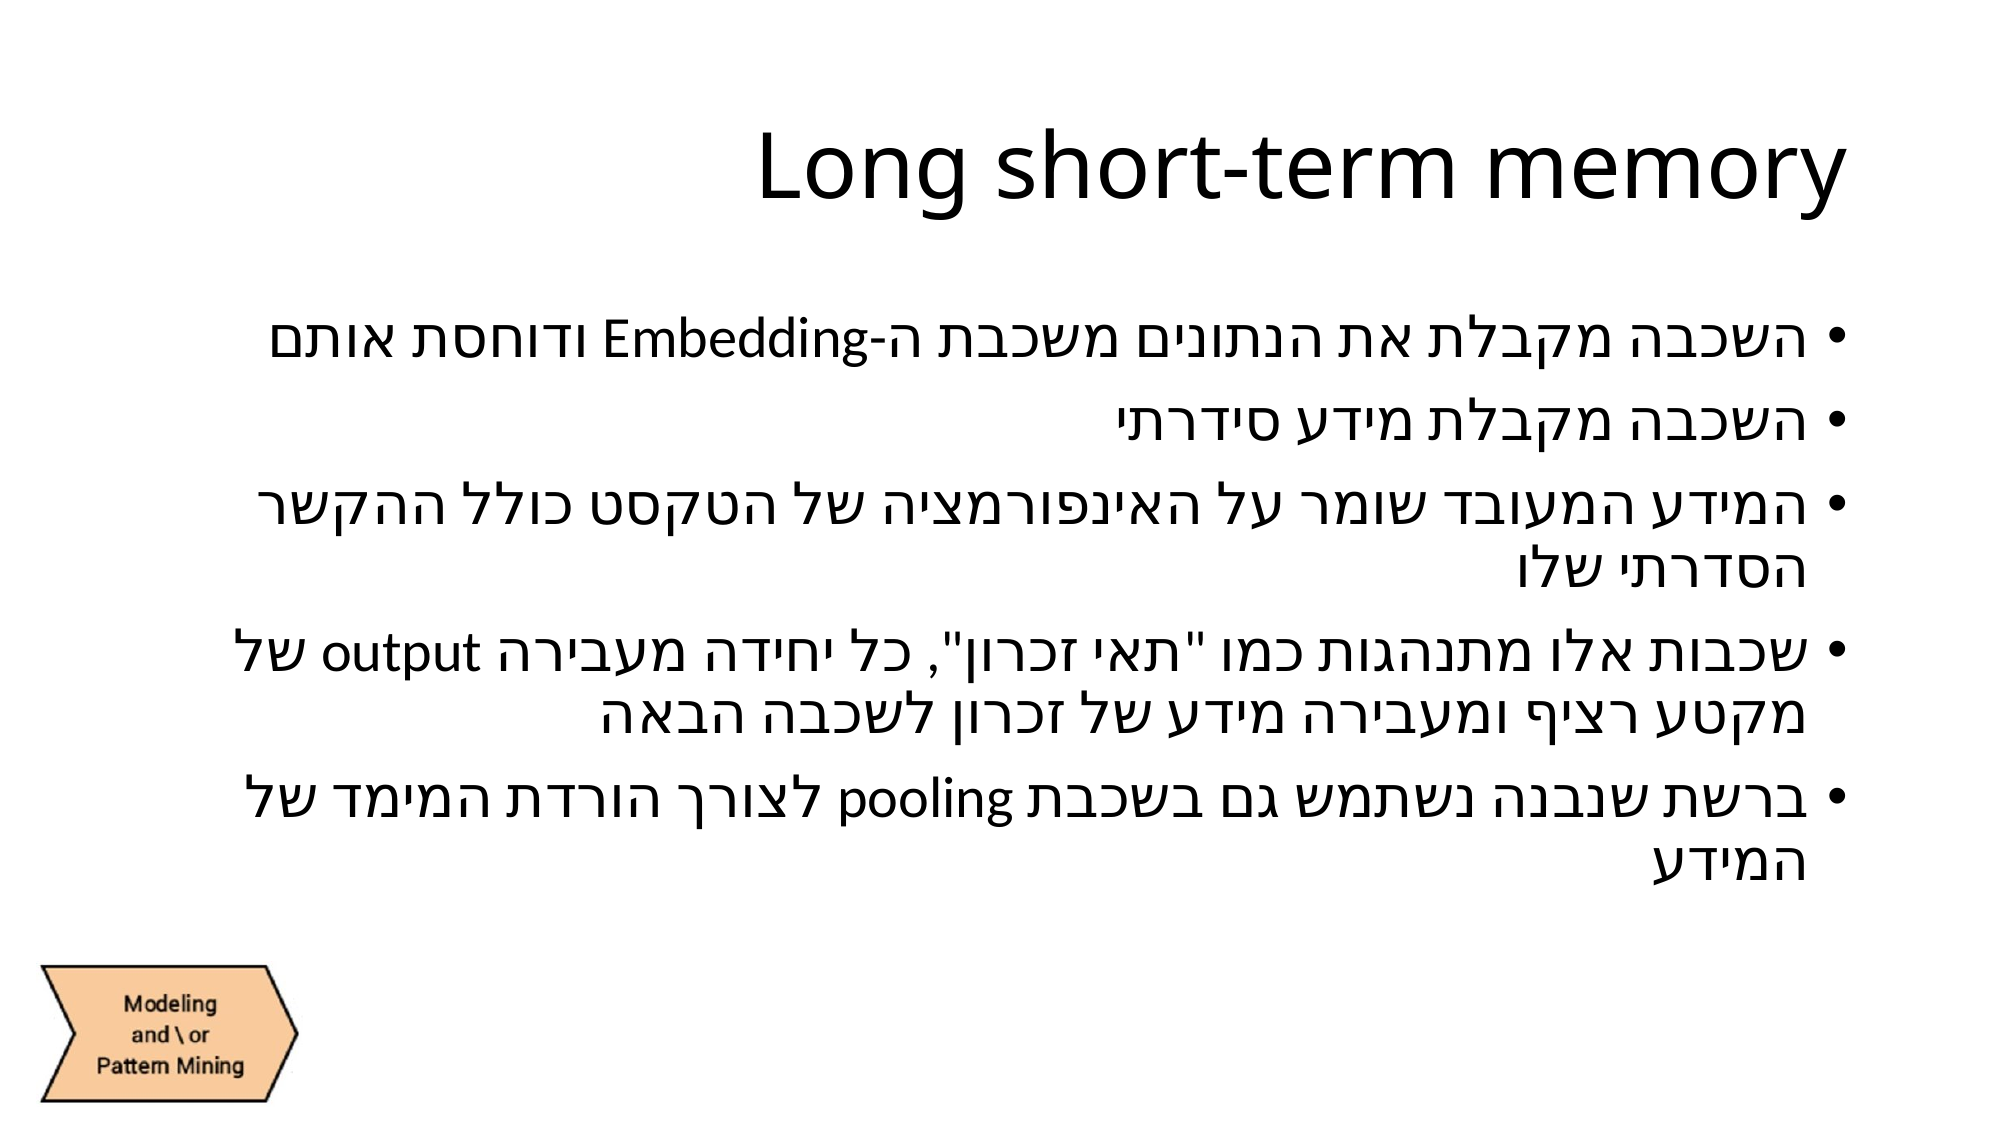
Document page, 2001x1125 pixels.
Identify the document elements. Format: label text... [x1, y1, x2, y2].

title Long short-term memory [137, 59, 1863, 278]
list השכבה מקבלת את הנתונים משכבת ה-Embedding ודוחסת אותם השכבה מקבלת מידע סידרתי המידע המעובד שומר על האינפורמציה של הטקסט כולל ההקשר הסדרתי שלו שכבות אלו מתנהגות כמו "תאי זכרון", כל יחידה מעבירה output של מקטע רציף ומעבירה מידע של זכרון לשכבה הבאה ברשת שנבנה נשתמש גם בשכבת pooling לצורך הורדת המימד של המידע [137, 299, 1863, 1014]
picture [36, 961, 303, 1107]
